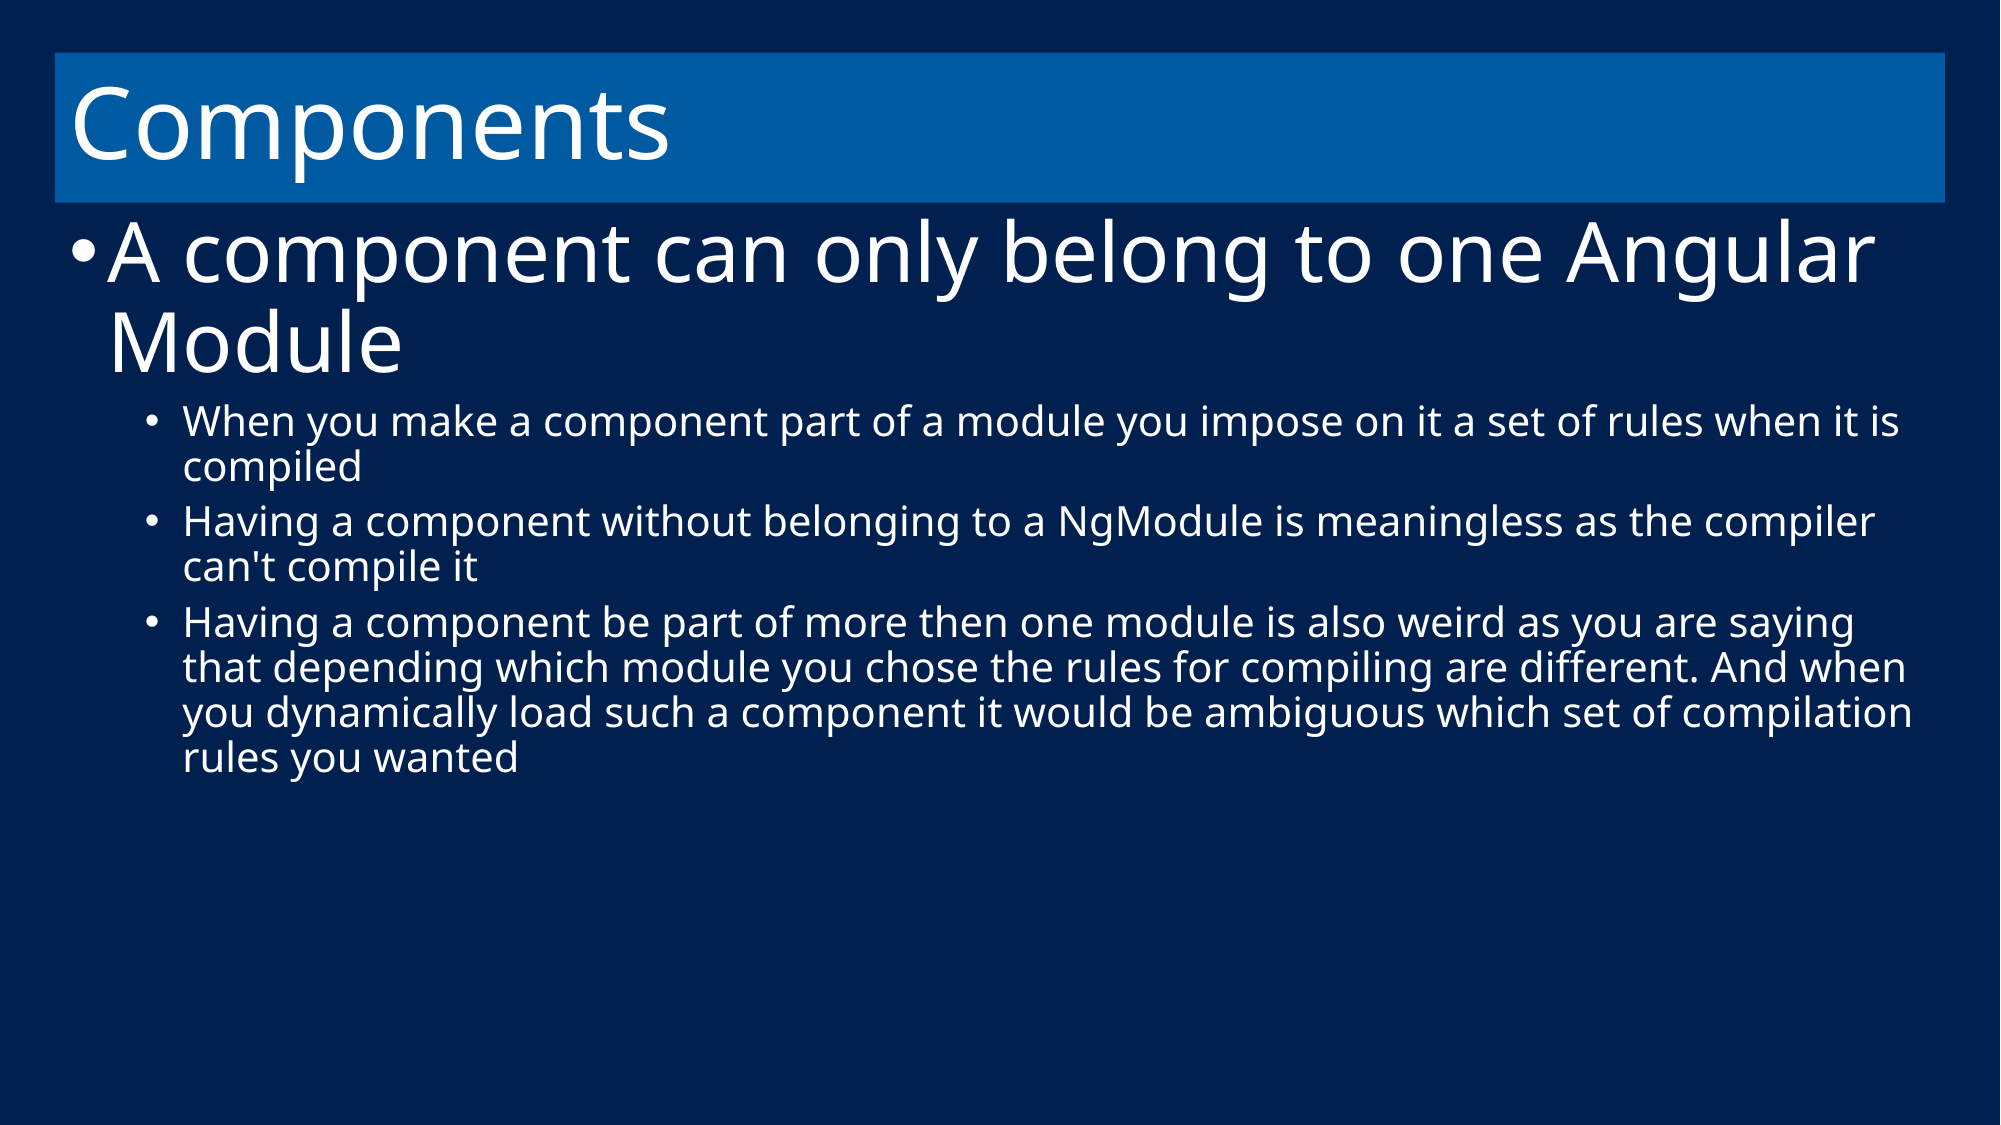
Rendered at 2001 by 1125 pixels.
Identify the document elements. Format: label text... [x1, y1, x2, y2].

list A component can only belong to one Angular Module When you make a component part of a module you impose on it a set of rules when it is compiled Having a component without belonging to a NgModule is meaningless as the compiler can't compile it Having a component be part of more then one module is also weird as you are saying that depending which module you chose the rules for compiling are different. And when you dynamically load such a component it would be ambiguous which set of compilation rules you wanted [54, 203, 1945, 1077]
title Components [54, 52, 1945, 203]
